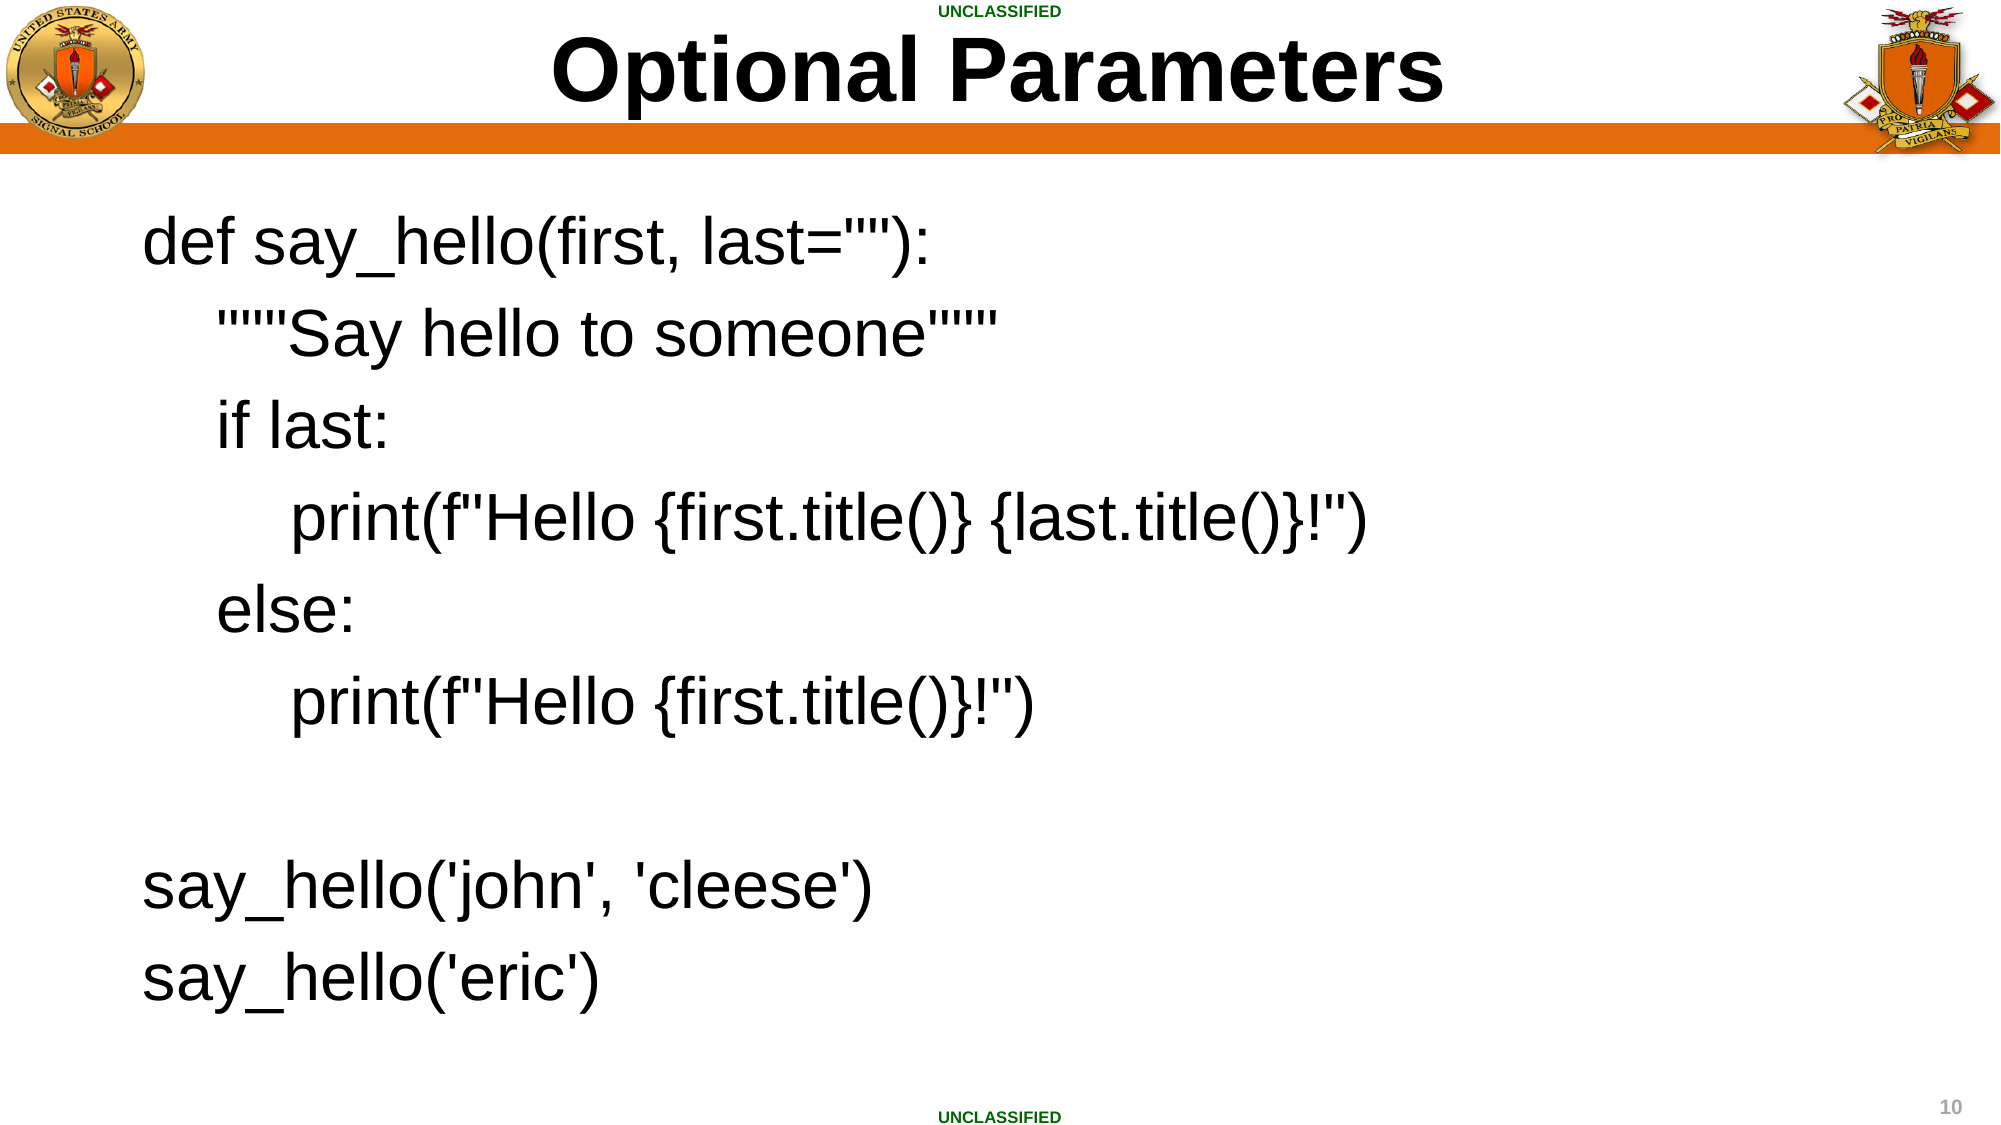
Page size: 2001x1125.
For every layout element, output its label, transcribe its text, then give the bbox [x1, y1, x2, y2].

text_box def say_hello(first, last=""): """Say hello to someone""" if last: print(f"Hello {first.title()} {last.title()}!") else: print(f"Hello {first.title()}!") say_hello('john', 'cleese') say_hello('eric') [142, 182, 1900, 840]
text_box Optional Parameters [99, 0, 1900, 162]
picture [0, 0, 99, 144]
picture [1805, 0, 2001, 169]
